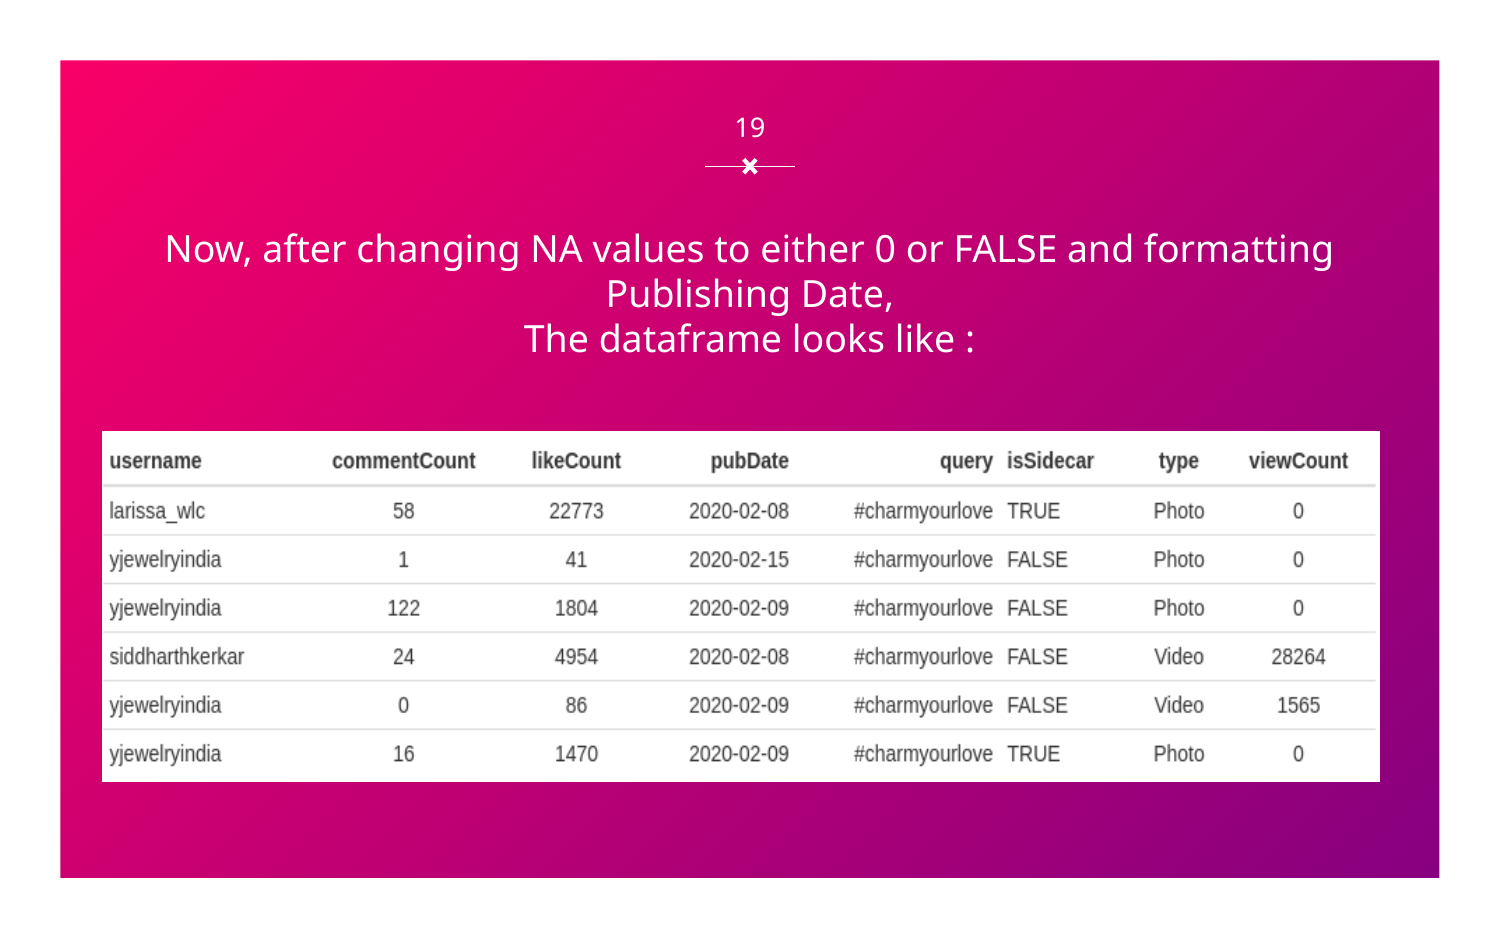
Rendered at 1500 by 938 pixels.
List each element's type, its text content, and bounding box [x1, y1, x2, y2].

title Now, after changing NA values to either 0 or FALSE and formatting Publishing Date, The dataframe looks like : [53, 179, 1447, 407]
picture [102, 431, 1380, 782]
slide_number ‹#› [705, 93, 795, 165]
